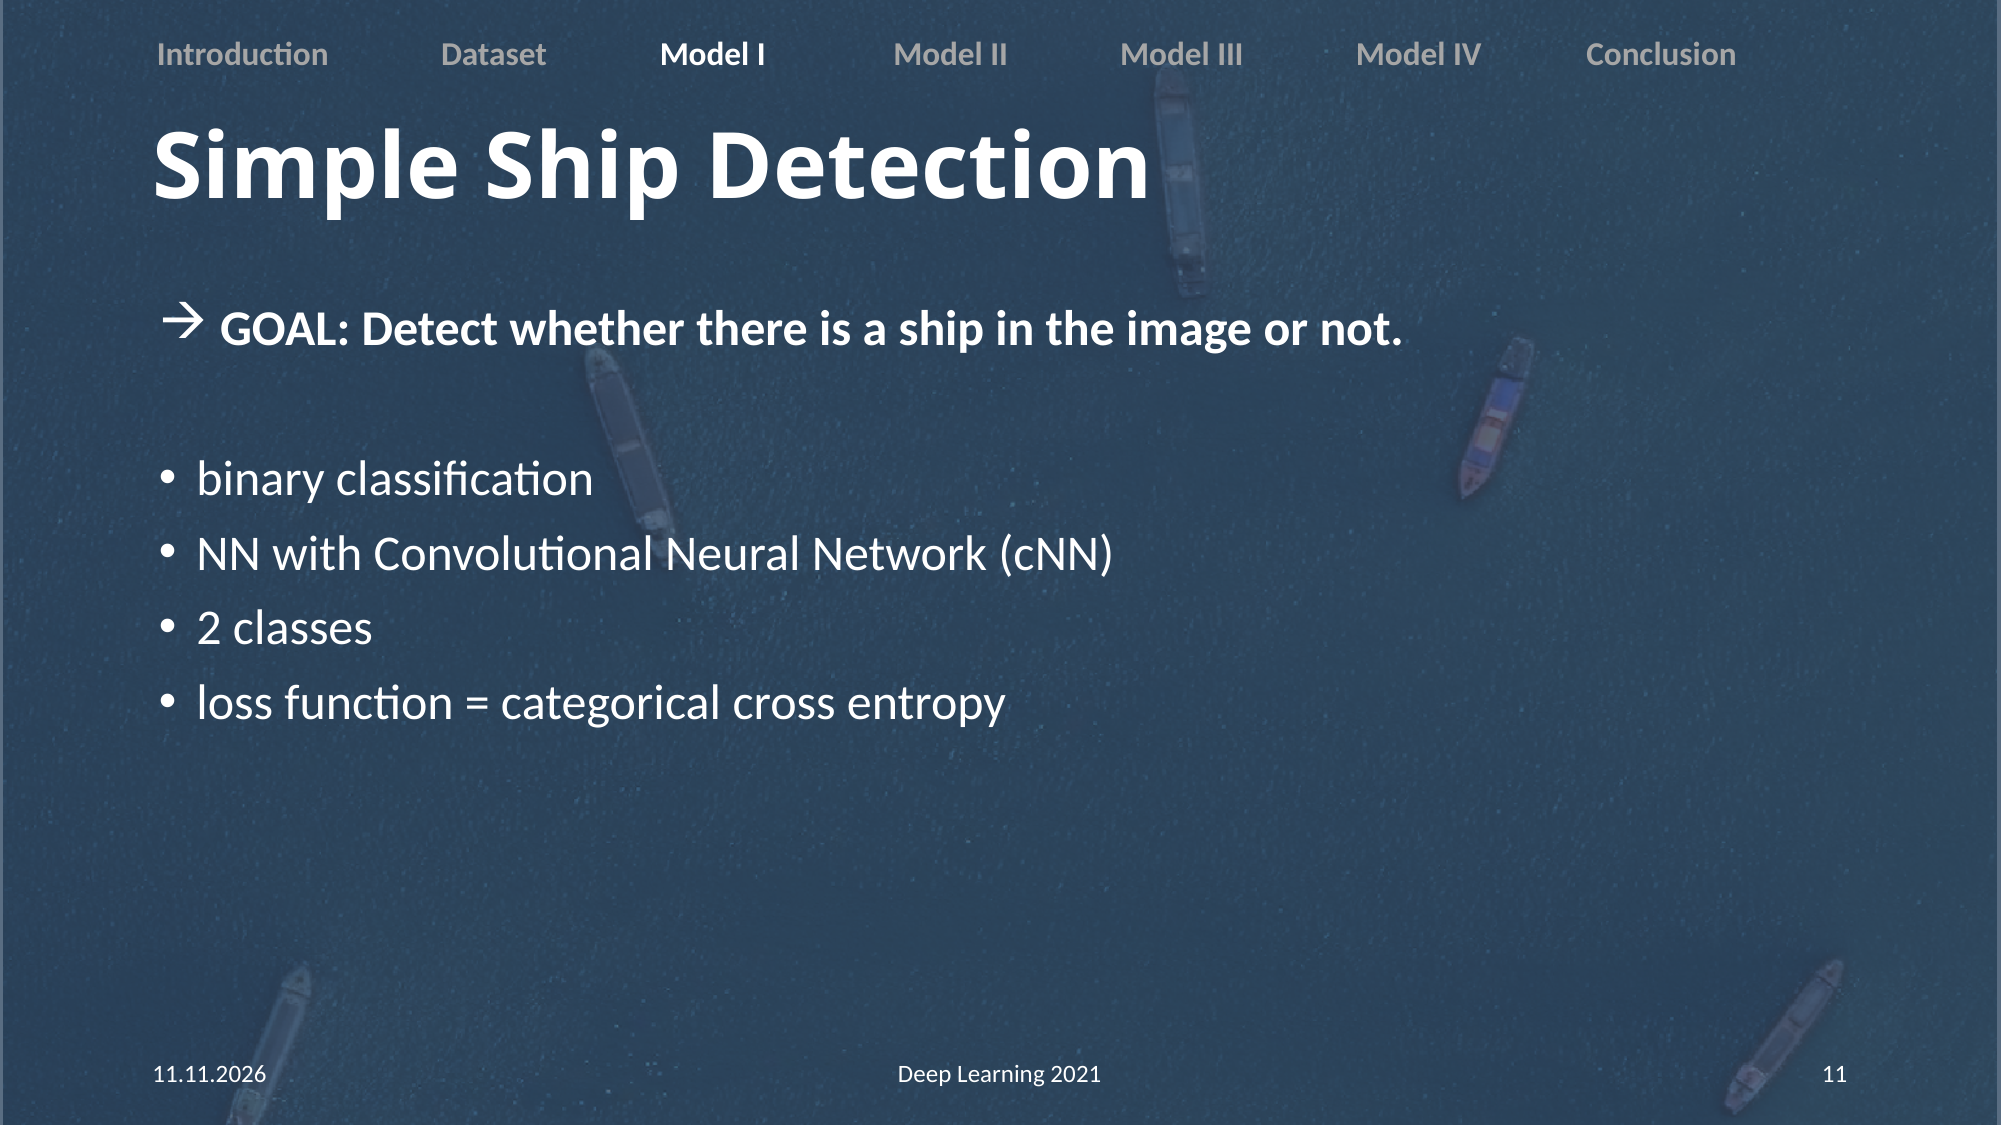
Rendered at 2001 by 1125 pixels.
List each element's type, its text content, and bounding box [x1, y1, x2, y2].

slide_number 11 [1412, 1042, 1863, 1103]
title Simple Ship Detection [137, 59, 1863, 278]
text_box Introduction Dataset Model I Model II Model III Model IV Conclusion [112, 24, 1939, 80]
footer Deep Learning 2021 [662, 1042, 1338, 1103]
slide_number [137, 1042, 588, 1103]
